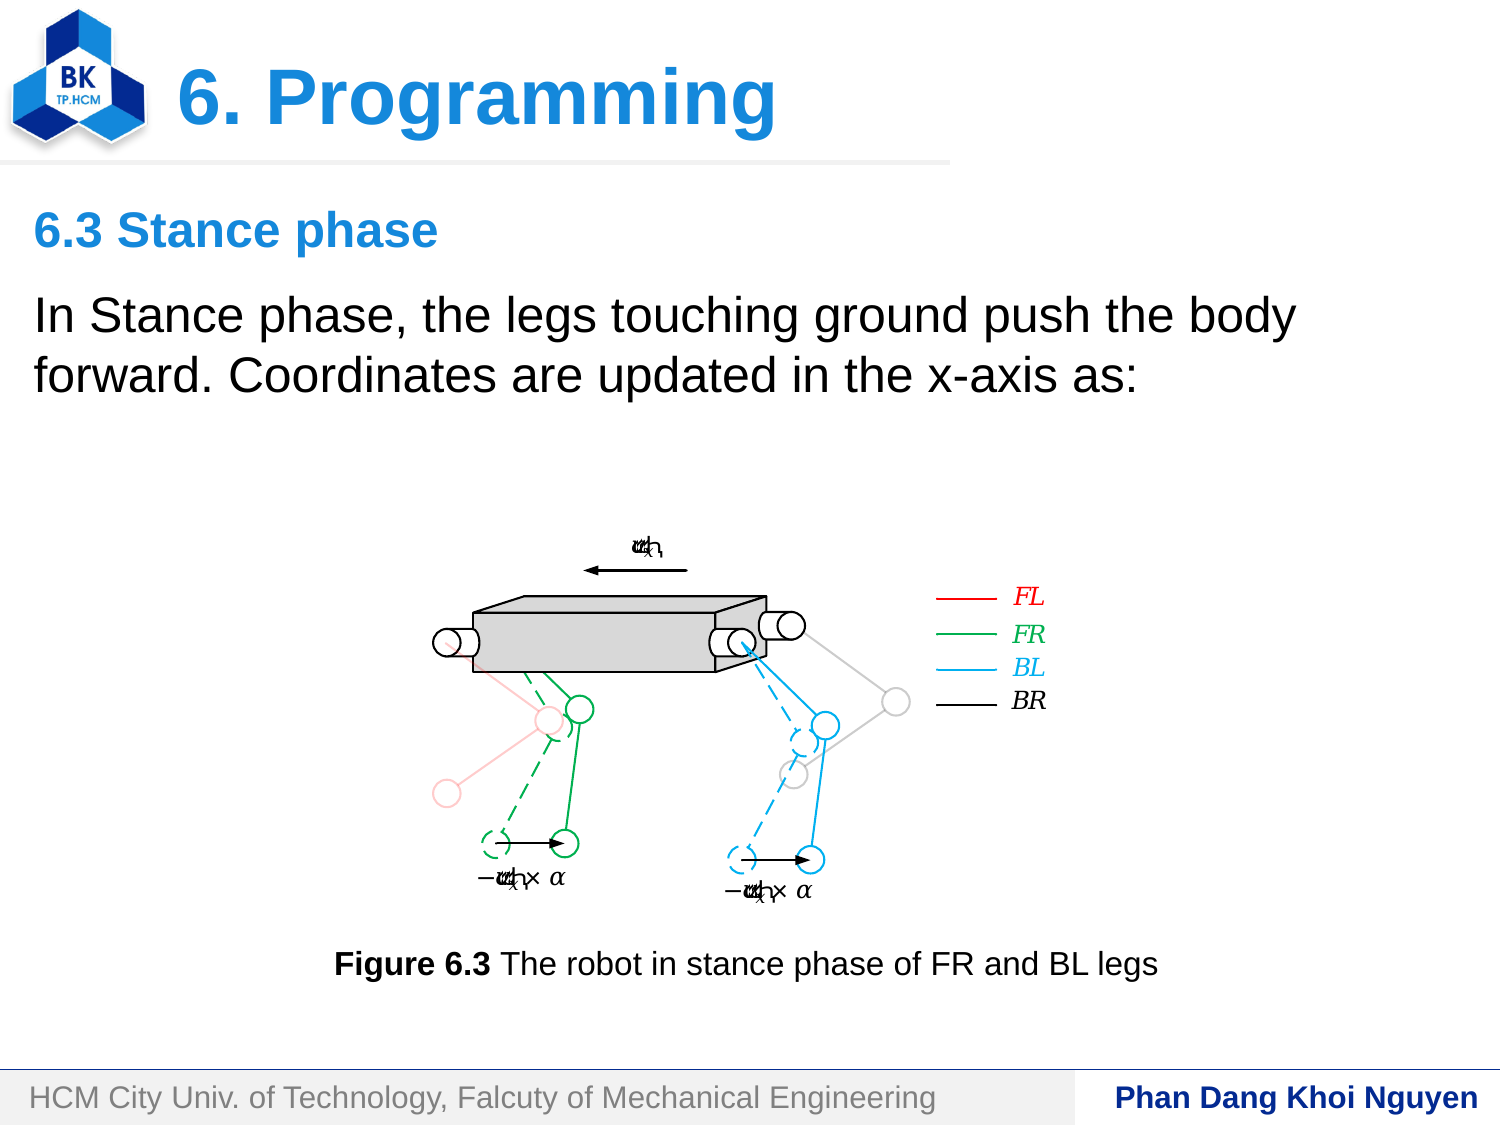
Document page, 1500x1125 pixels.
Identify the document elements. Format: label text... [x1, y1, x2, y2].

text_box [428, 526, 1066, 933]
picture [9, 6, 148, 144]
text_box Figure 6.3 The robot in stance phase of FR and BL legs [37, 934, 1457, 990]
title 6. Programming [162, 37, 1241, 149]
